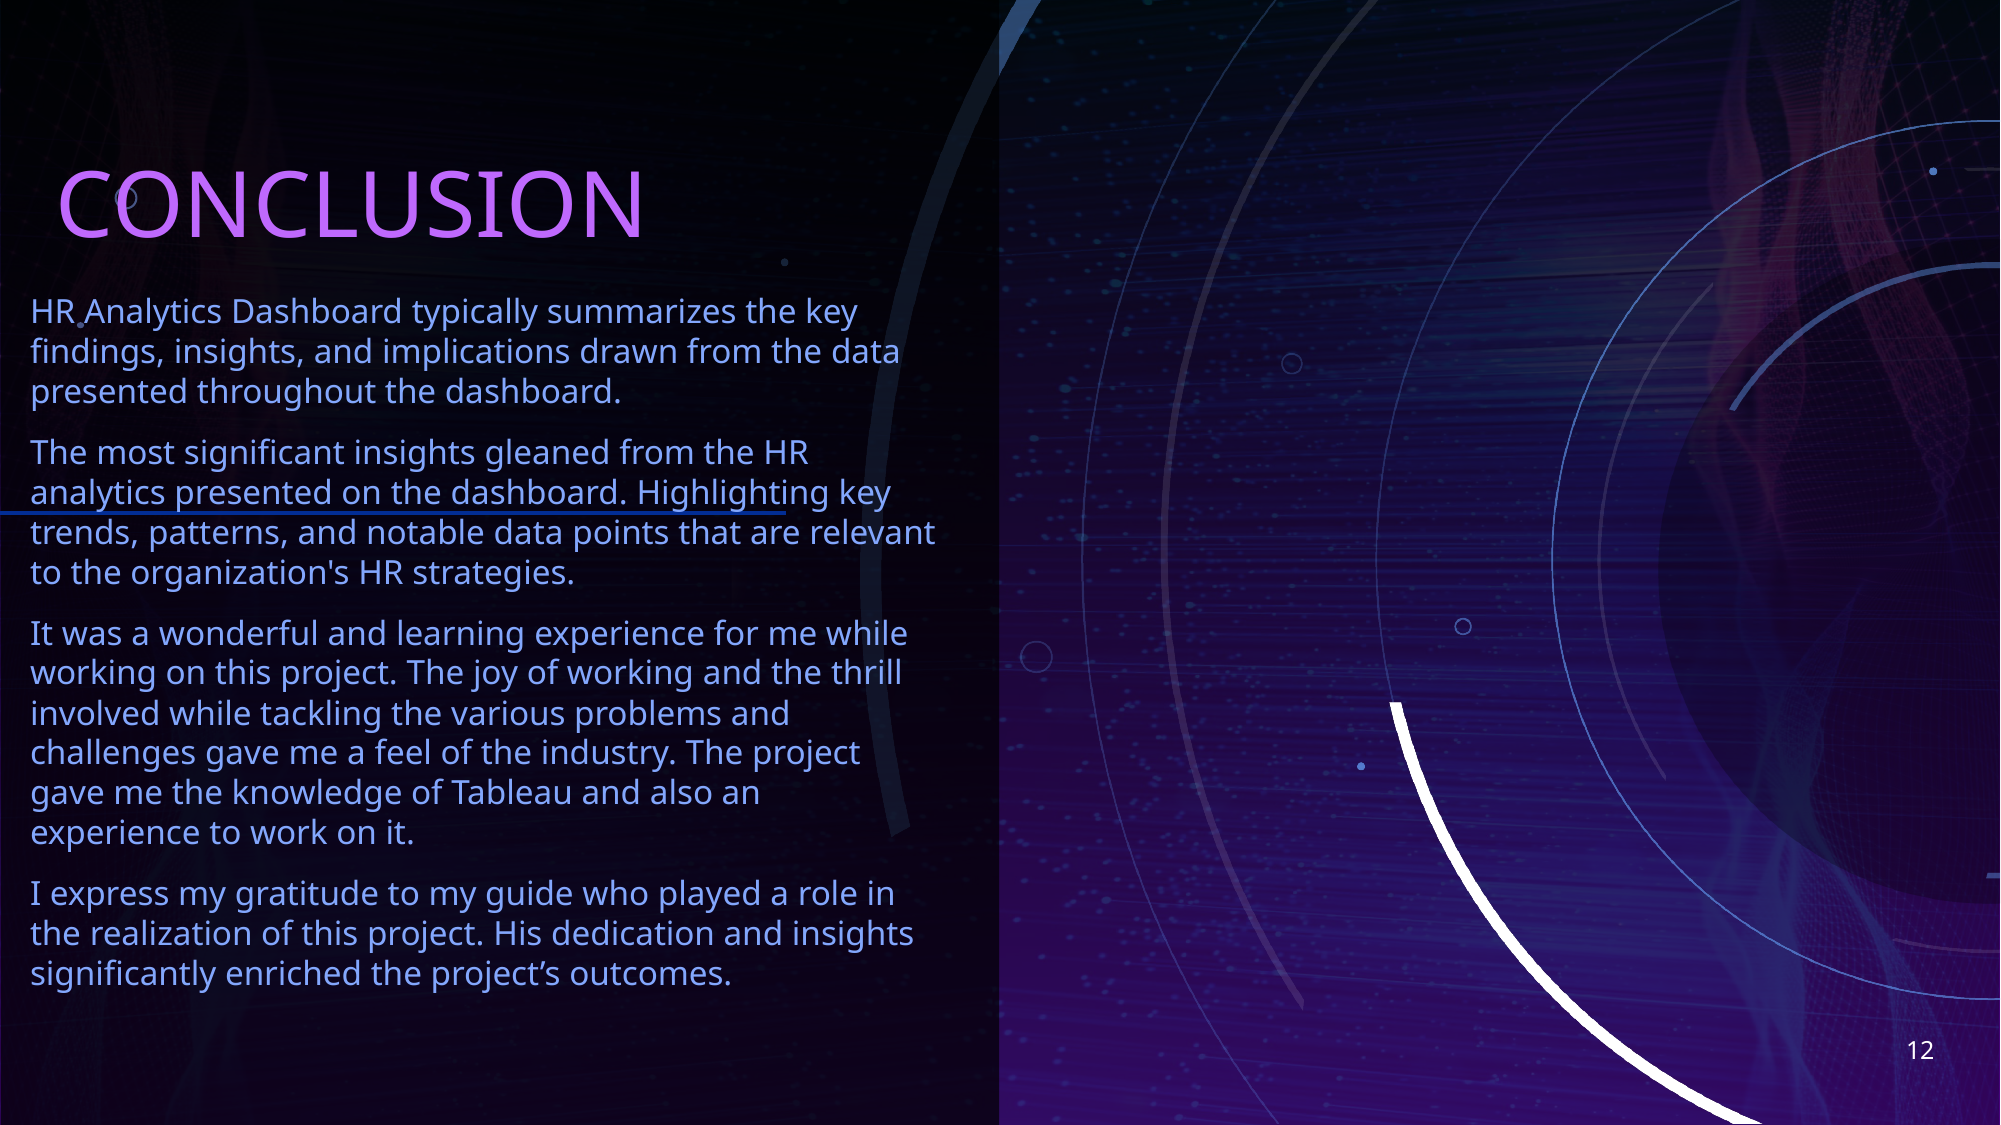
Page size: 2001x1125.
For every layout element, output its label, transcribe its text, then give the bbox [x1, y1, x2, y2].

title CONCLUSION [40, 41, 767, 265]
slide_number 12 [1499, 1021, 1950, 1082]
list HR Analytics Dashboard typically summarizes the key findings, insights, and implications drawn from the data presented throughout the dashboard. The most significant insights gleaned from the HR analytics presented on the dashboard. Highlighting key trends, patterns, and notable data points that are relevant to the organization's HR strategies. It was a wonderful and learning experience for me while working on this project. The joy of working and the thrill involved while tackling the various problems and challenges gave me a feel of the industry. The project gave me the knowledge of Tableau and also an experience to work on it. I express my gratitude to my guide who played a role in the realization of this project. His dedication and insights significantly enriched the project’s outcomes. [15, 283, 957, 713]
picture [731, 0, 2001, 1124]
